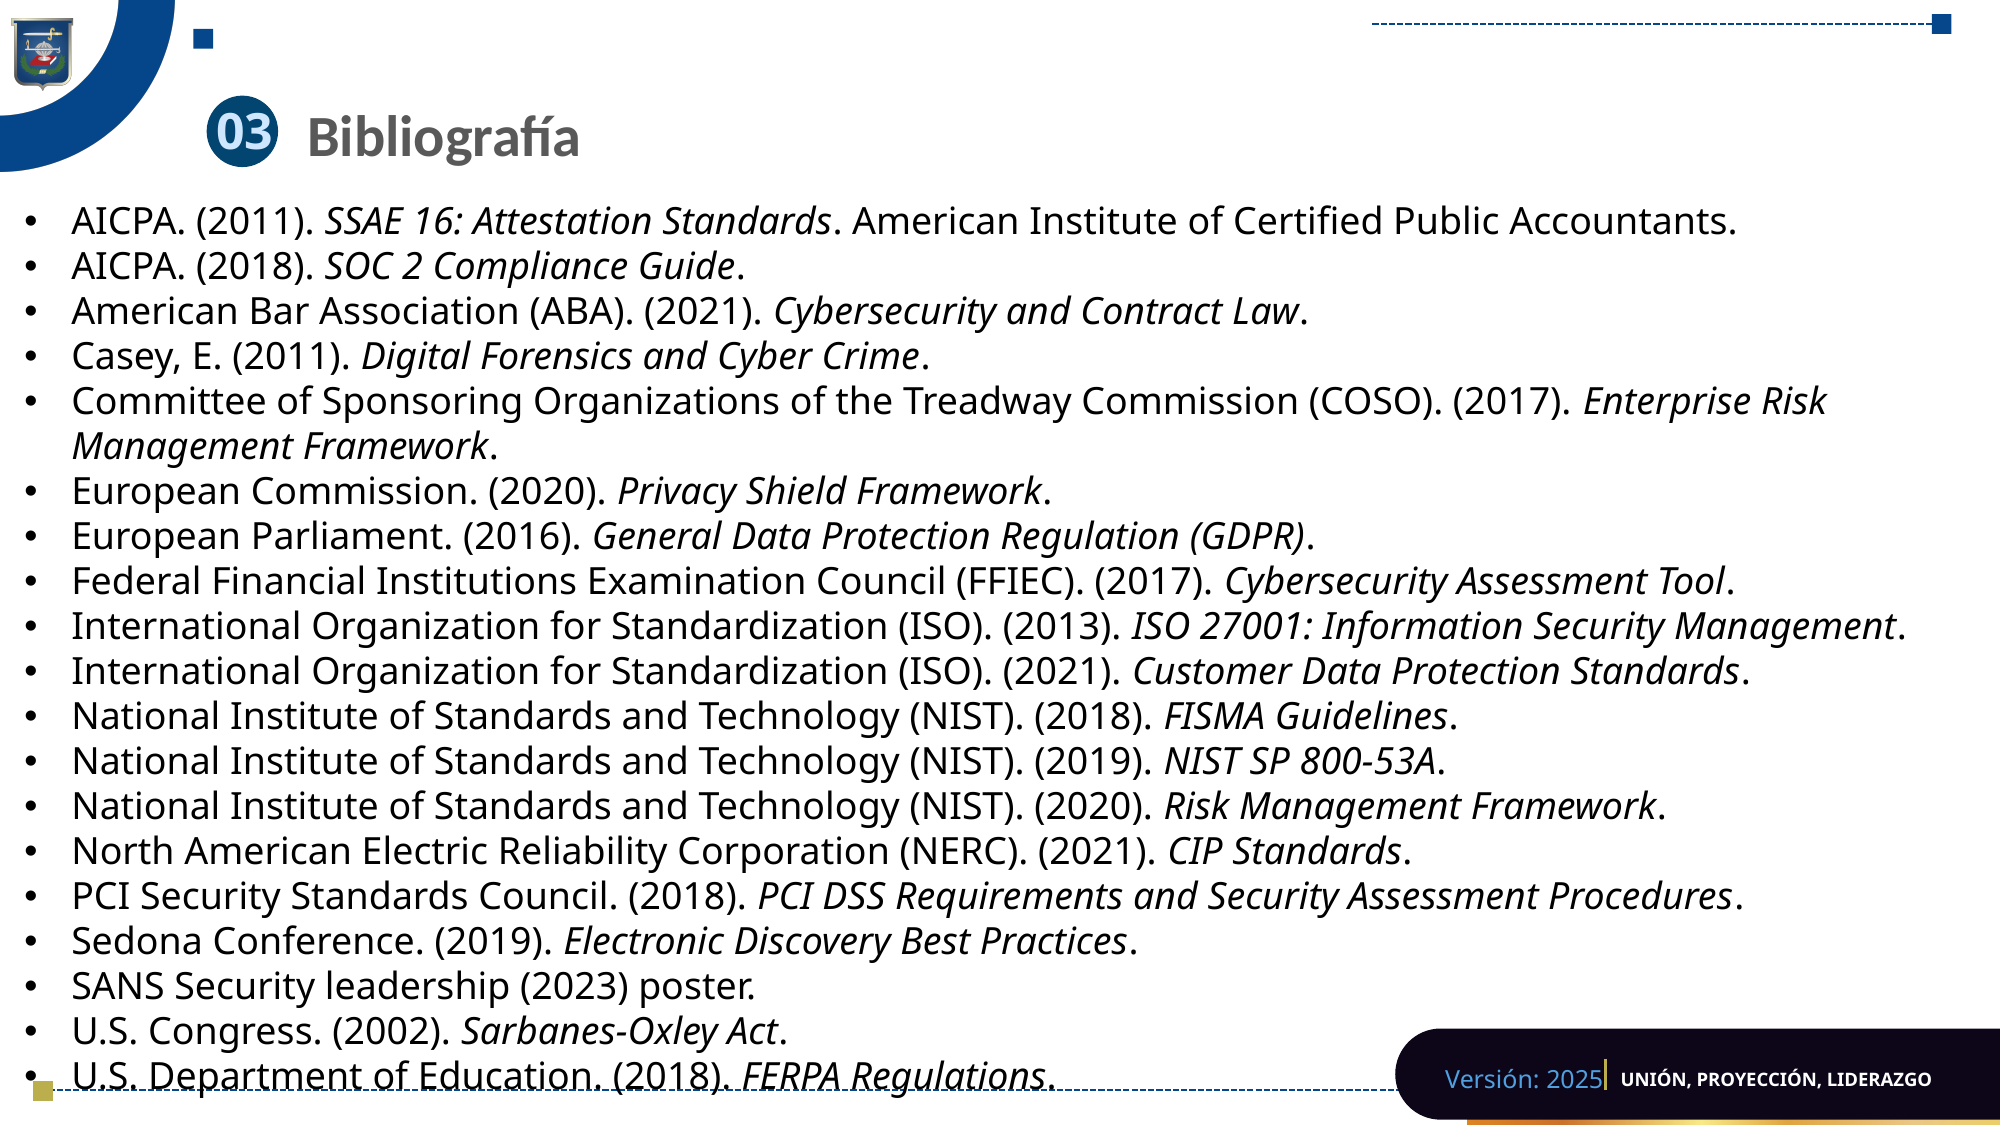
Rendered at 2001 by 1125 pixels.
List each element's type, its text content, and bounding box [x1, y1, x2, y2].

picture [1467, 1120, 2000, 1125]
text_box AICPA. (2011). SSAE 16: Attestation Standards. American Institute of Certified Public Accountants. AICPA. (2018). SOC 2 Compliance Guide. American Bar Association (ABA). (2021). Cybersecurity and Contract Law. Casey, E. (2011). Digital Forensics and Cyber Crime. Committee of Sponsoring Organizations of the Treadway Commission (COSO). (2017). Enterprise Risk Management Framework. European Commission. (2020). Privacy Shield Framework. European Parliament. (2016). General Data Protection Regulation (GDPR). Federal Financial Institutions Examination Council (FFIEC). (2017). Cybersecurity Assessment Tool. International Organization for Standardization (ISO). (2013). ISO 27001: Information Security Management. International Organization for Standardization (ISO). (2021). Customer Data Protection Standards. National Institute of Standards and Technology (NIST). (2018). FISMA Guidelines. National Institute of Standards and Technology (NIST). (2019). NIST SP 800-53A. National Institute of Standards and Technology (NIST). (2020). Risk Management Framework. North American Electric Reliability Corporation (NERC). (2021). CIP Standards. PCI Security Standards Council. (2018). PCI DSS Requirements and Security Assessment Procedures. Sedona Conference. (2019). Electronic Discovery Best Practices. SANS Security leadership (2023) poster. U.S. Congress. (2002). Sarbanes-Oxley Act. U.S. Department of Education. (2018). FERPA Regulations. [9, 190, 2000, 1105]
picture [0, 0, 175, 172]
text_box Bibliografía [292, 99, 1119, 176]
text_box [200, 91, 289, 169]
